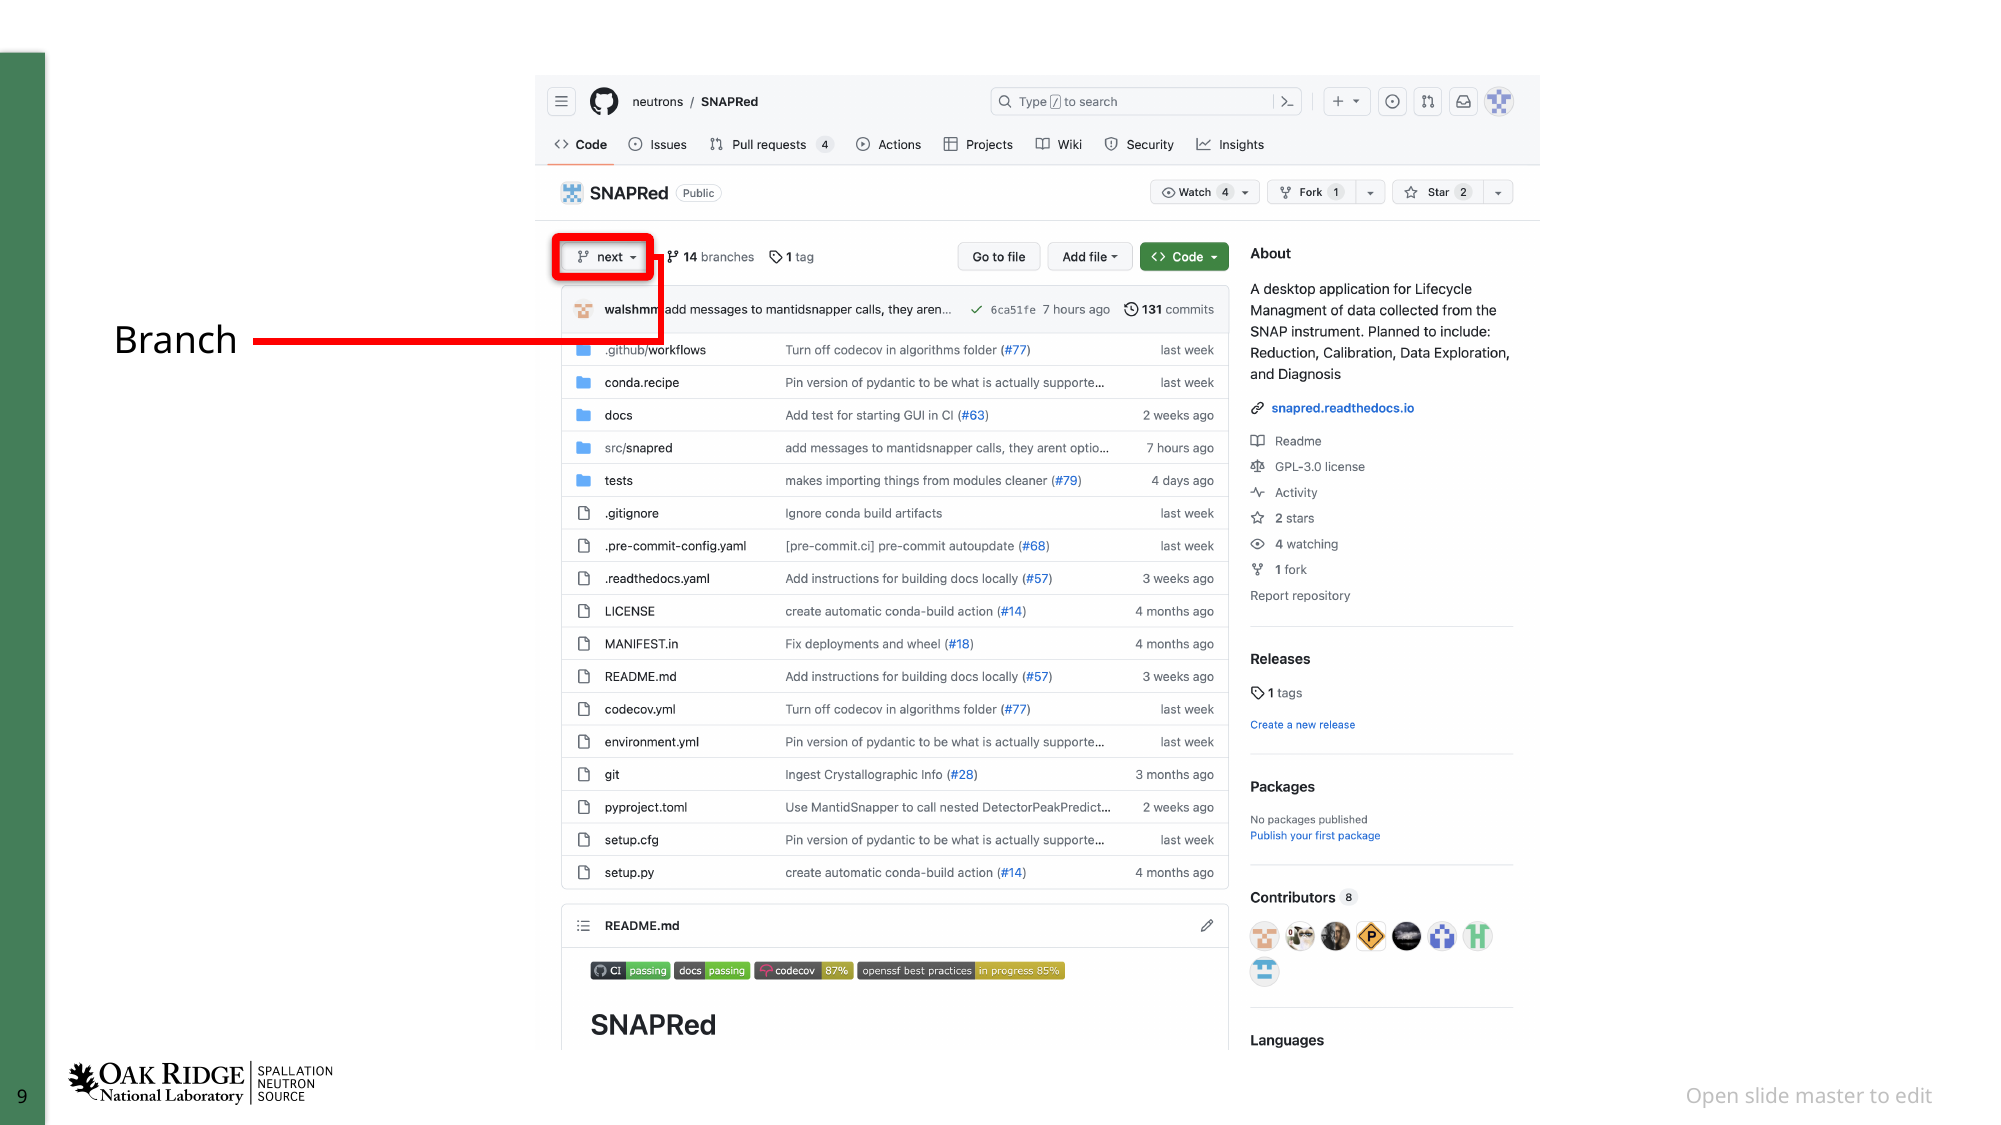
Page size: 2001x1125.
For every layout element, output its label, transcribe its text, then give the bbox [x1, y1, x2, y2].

text_box Branch [98, 313, 254, 370]
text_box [255, 256, 651, 343]
picture [66, 1058, 334, 1108]
picture [535, 75, 1540, 1050]
